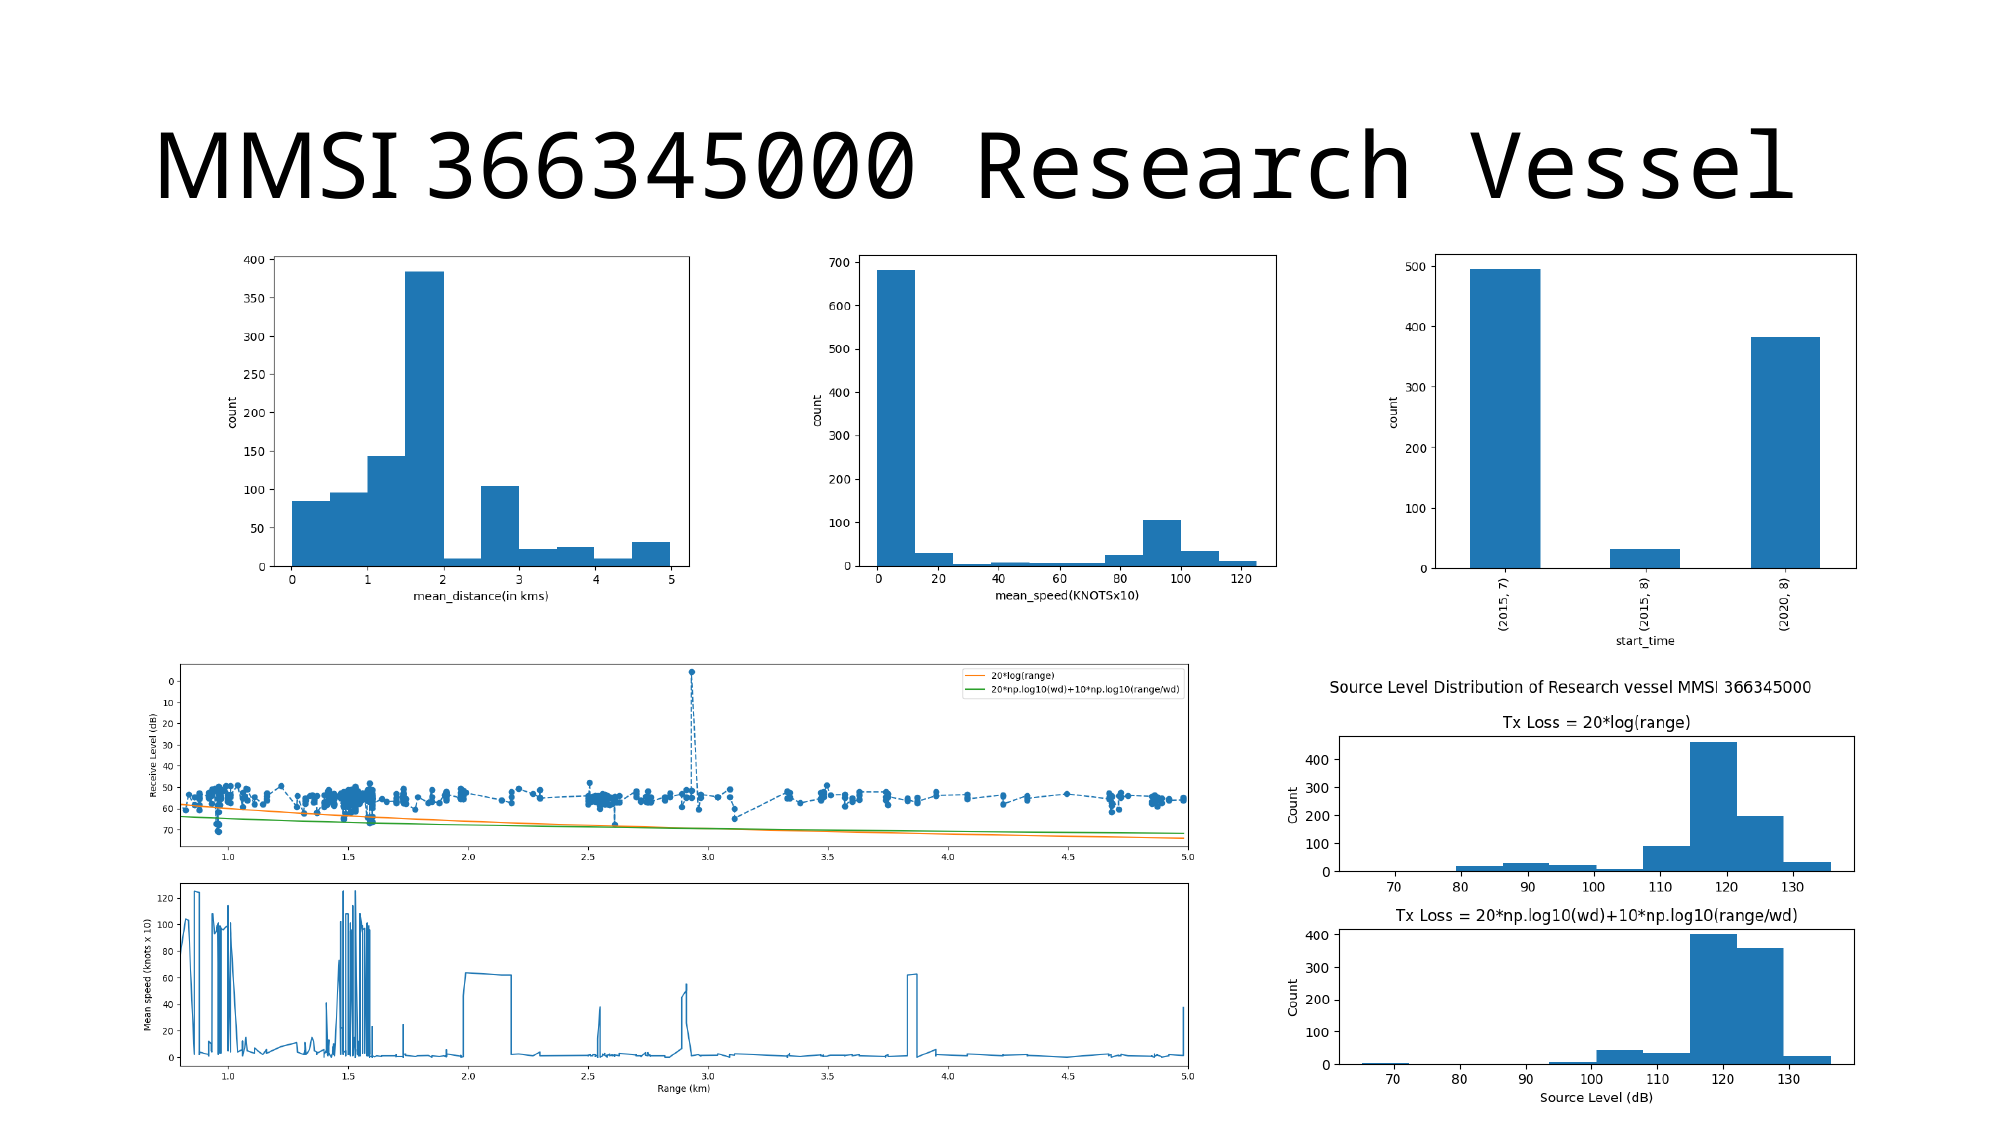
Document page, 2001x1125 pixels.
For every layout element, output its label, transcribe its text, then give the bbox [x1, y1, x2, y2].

picture [1379, 246, 1863, 655]
picture [1277, 670, 1863, 1113]
picture [218, 246, 696, 610]
picture [137, 657, 1201, 1100]
title MMSI 366345000 Research Vessel [137, 59, 1863, 278]
picture [803, 246, 1283, 610]
